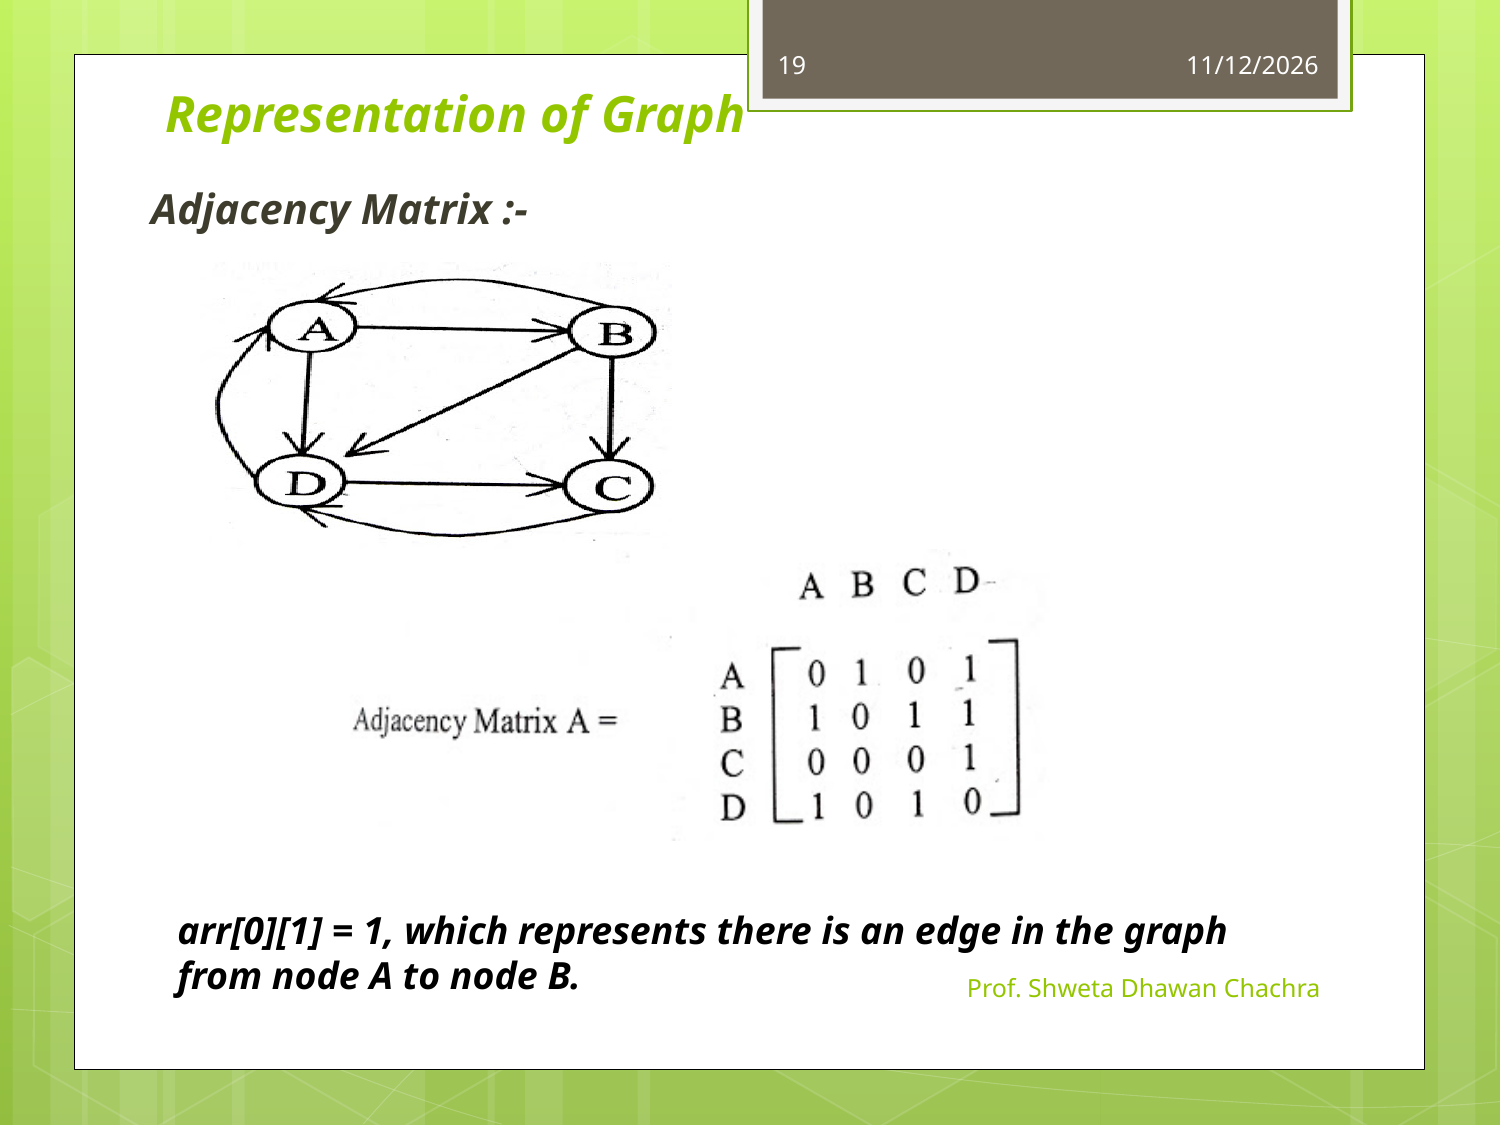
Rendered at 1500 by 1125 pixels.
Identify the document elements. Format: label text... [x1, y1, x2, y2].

picture [199, 262, 1051, 841]
slide_number 19 [762, 36, 982, 97]
list Adjacency Matrix :- [125, 174, 1325, 1050]
text_box arr[0][1] = 1, which represents there is an edge in the graph from node A to node B. [162, 899, 1325, 1005]
title Representation of Graph [150, 81, 1303, 150]
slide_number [983, 36, 1334, 97]
footer Prof. Shweta Dhawan Chachra [761, 960, 1336, 1020]
